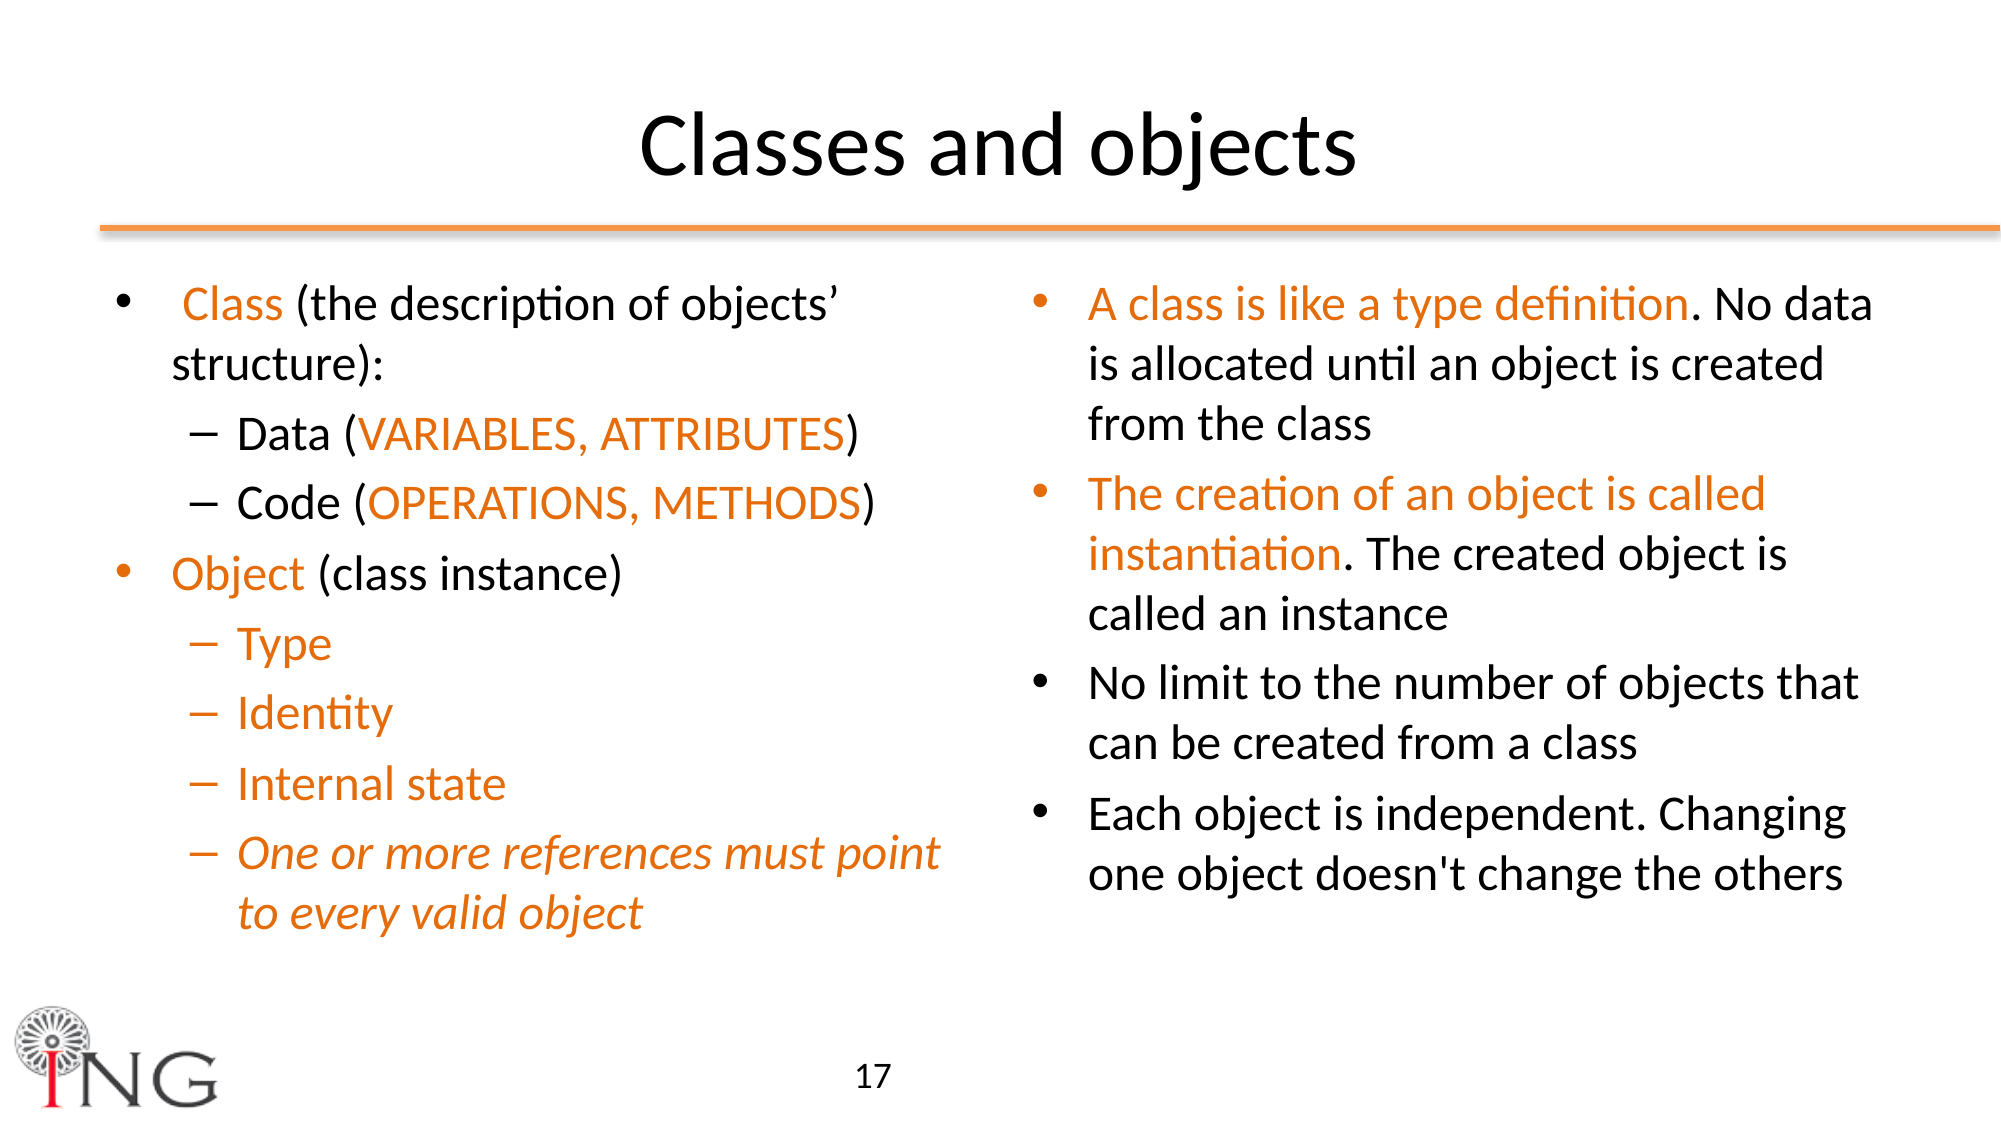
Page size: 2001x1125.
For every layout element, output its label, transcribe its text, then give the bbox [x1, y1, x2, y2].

picture [0, 987, 244, 1125]
list Class (the description of objects’ structure): Data (VARIABLES, ATTRIBUTES) Code (OPERATIONS, METHODS) Object (class instance) Type Identity Internal state One or more references must point to every valid object [99, 262, 984, 1005]
list A class is like a type definition. No data is allocated until an object is created from the class The creation of an object is called instantiation. The created object is called an instance No limit to the number of objects that can be created from a class Each object is independent. Changing one object doesn't change the others [1016, 262, 1900, 1005]
title Classes and objects [99, 45, 1900, 233]
slide_number 17 [839, 1043, 1900, 1104]
